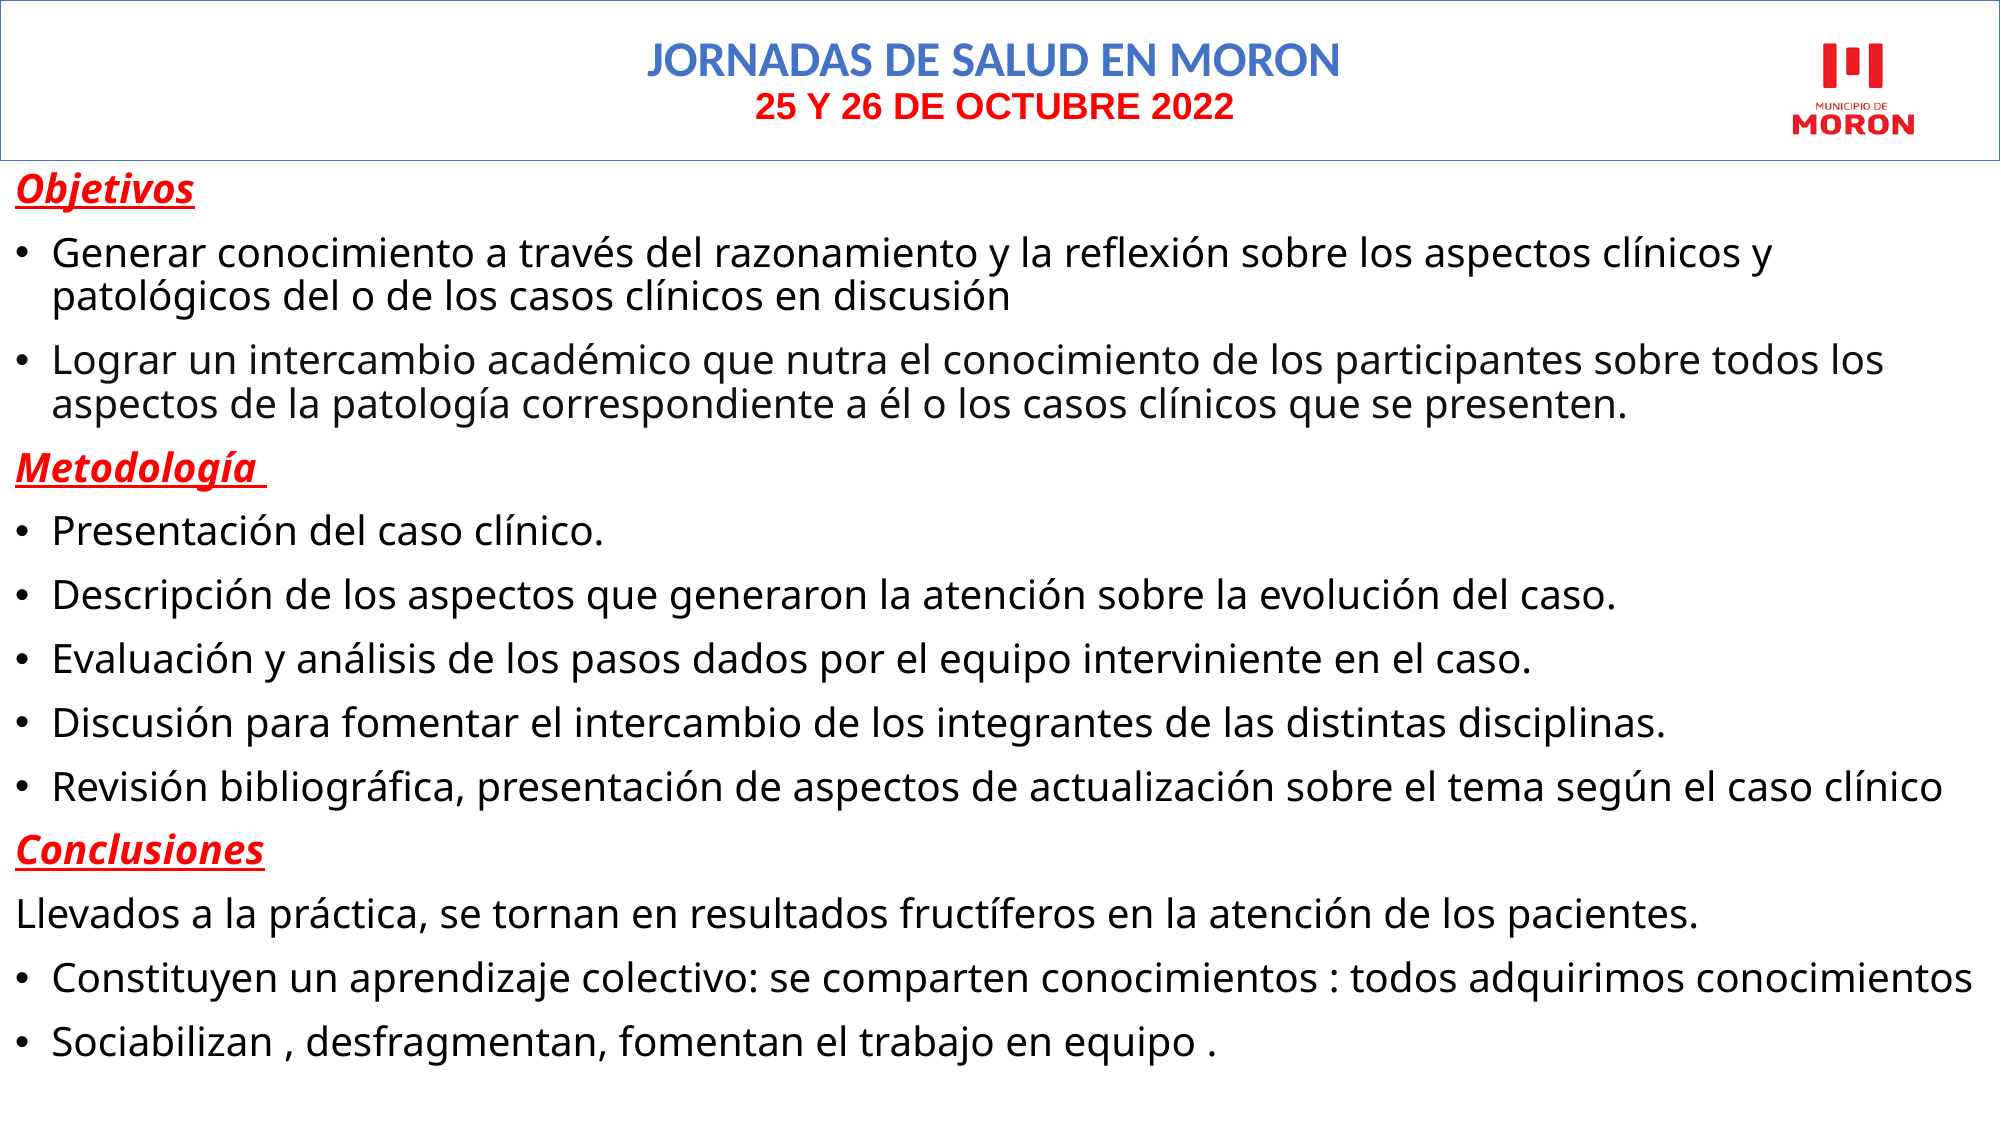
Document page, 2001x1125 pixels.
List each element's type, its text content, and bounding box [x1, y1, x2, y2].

picture [1747, 23, 1961, 153]
list Objetivos Generar conocimiento a través del razonamiento y la reflexión sobre los aspectos clínicos y patológicos del o de los casos clínicos en discusión Lograr un intercambio académico que nutra el conocimiento de los participantes sobre todos los aspectos de la patología correspondiente a él o los casos clínicos que se presenten. Metodología Presentación del caso clínico. Descripción de los aspectos que generaron la atención sobre la evolución del caso. Evaluación y análisis de los pasos dados por el equipo interviniente en el caso. Discusión para fomentar el intercambio de los integrantes de las distintas disciplinas. Revisión bibliográfica, presentación de aspectos de actualización sobre el tema según el caso clínico Conclusiones Llevados a la práctica, se tornan en resultados fructíferos en la atención de los pacientes. Constituyen un aprendizaje colectivo: se comparten conocimientos : todos adquirimos conocimientos Sociabilizan , desfragmentan, fomentan el trabajo en equipo . [0, 160, 2000, 1125]
title JORNADAS DE SALUD EN MORON 25 Y 26 DE OCTUBRE 2022 [0, 0, 2000, 160]
